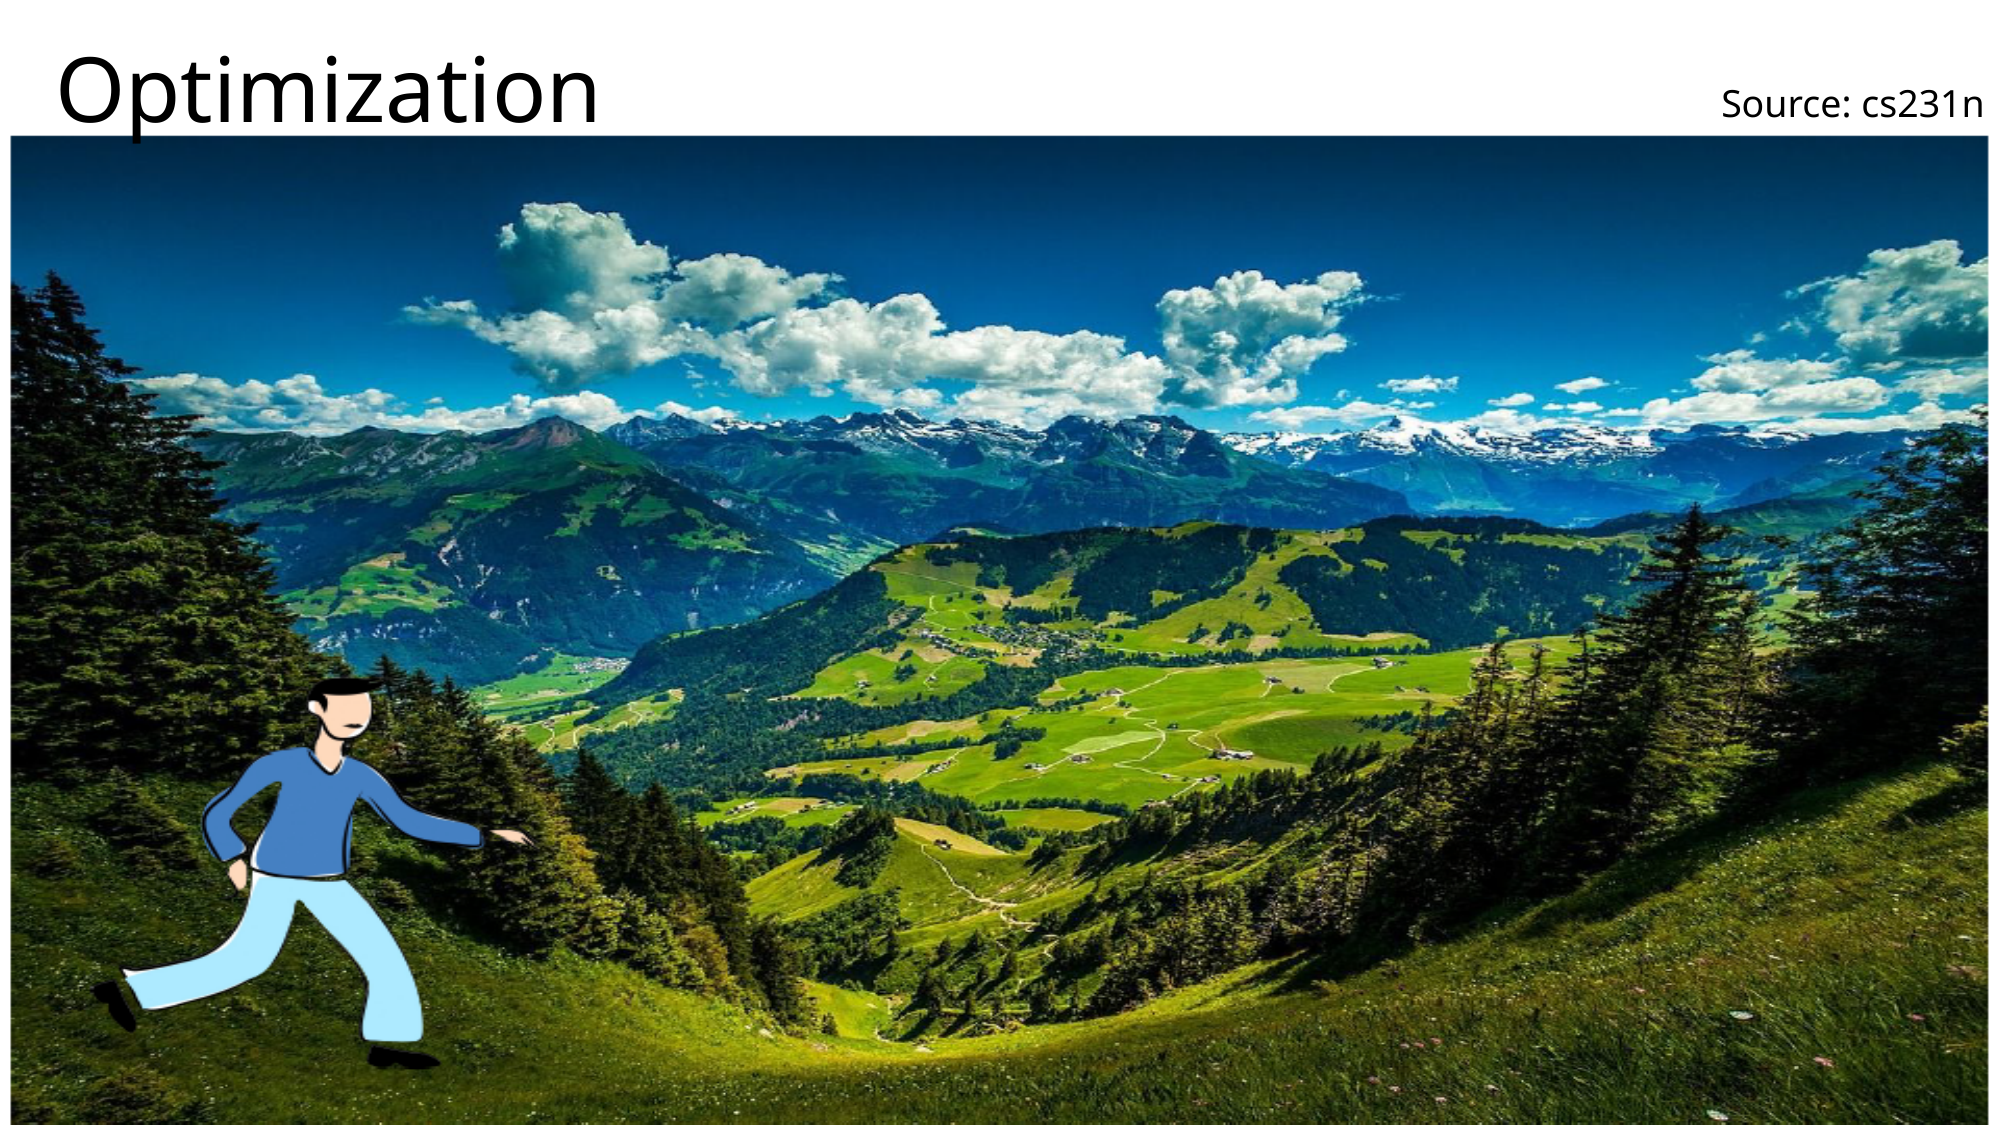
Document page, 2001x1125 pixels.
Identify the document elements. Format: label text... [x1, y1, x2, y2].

text_box Optimization [40, 37, 1840, 133]
picture [5, 133, 1996, 1125]
text_box Source: cs231n [1706, 73, 2000, 133]
